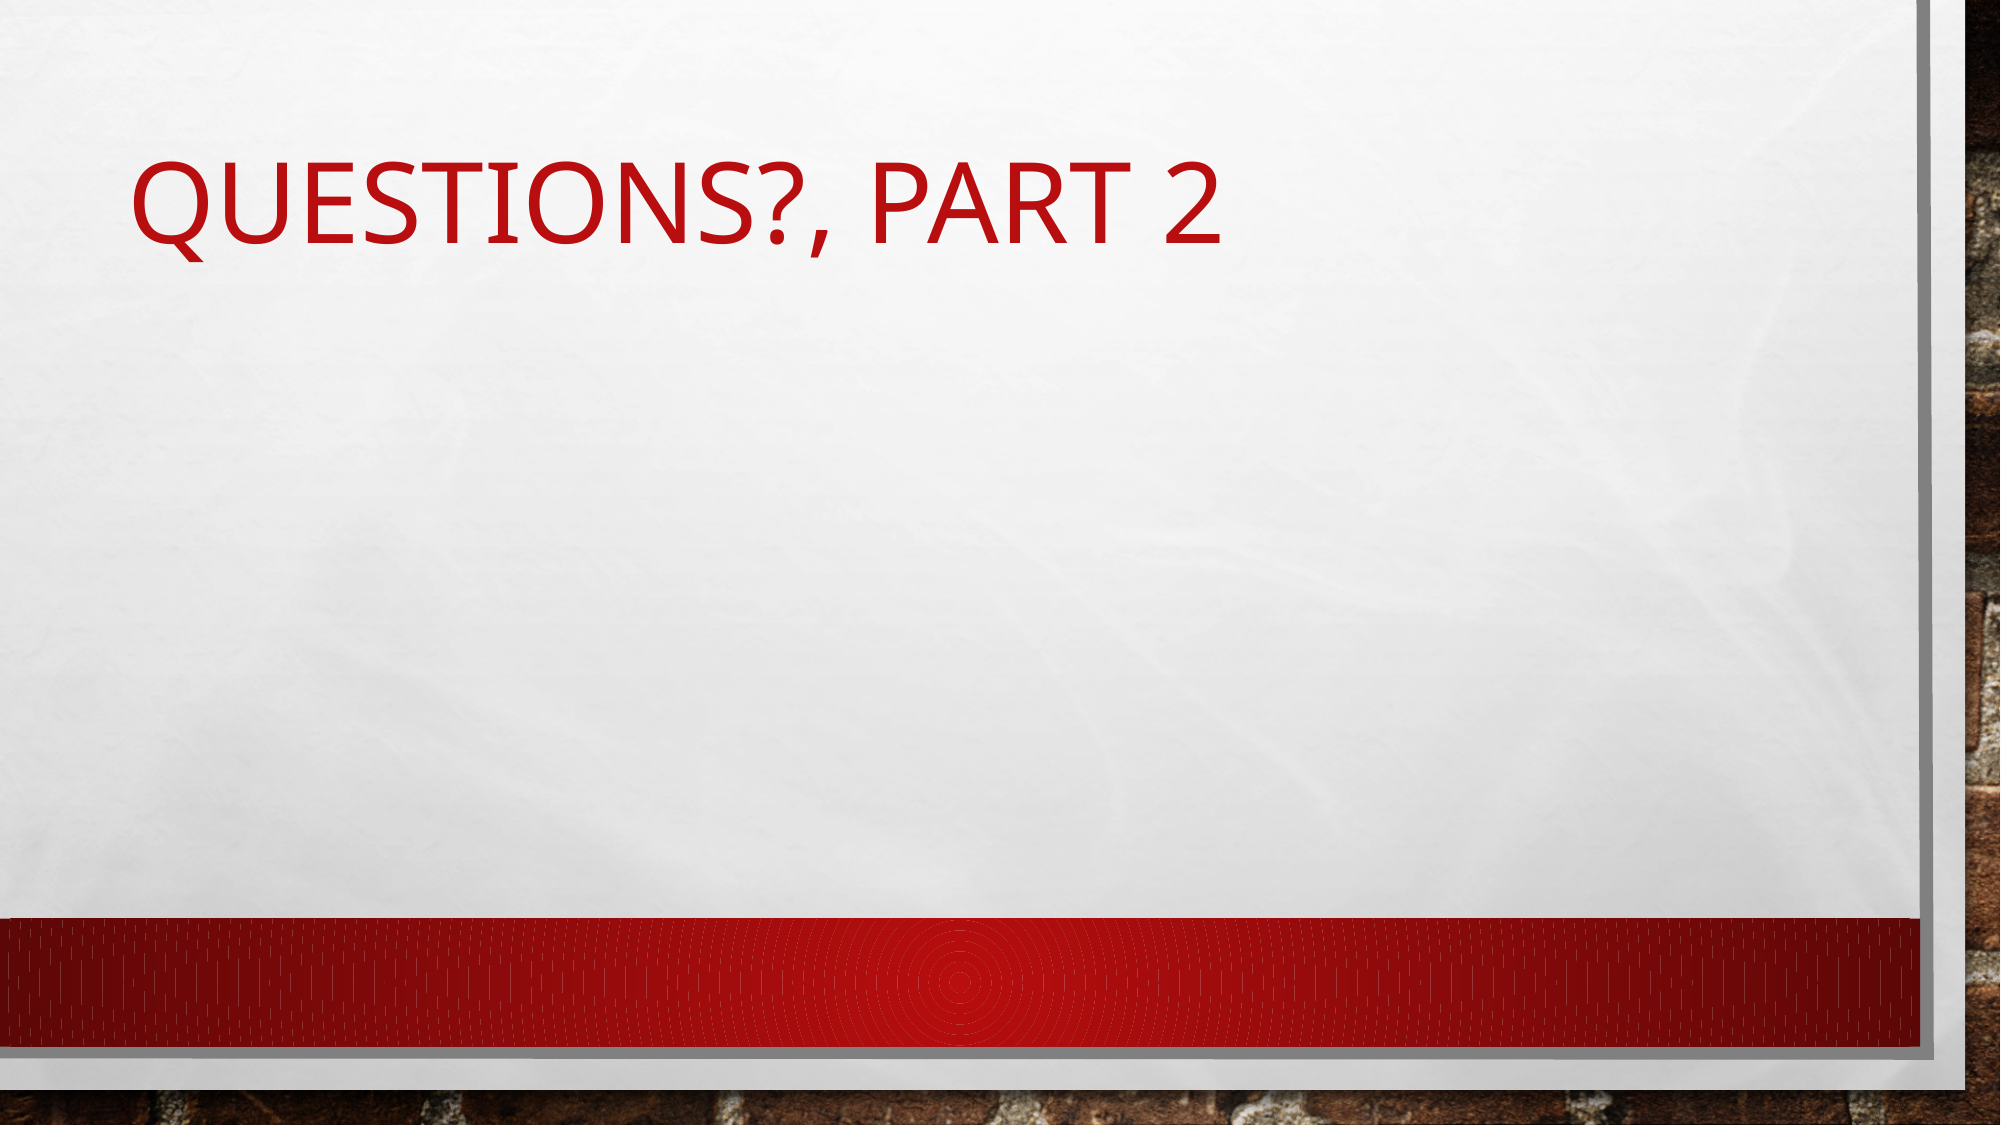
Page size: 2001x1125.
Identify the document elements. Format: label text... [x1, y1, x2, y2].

picture [0, 0, 2000, 1125]
title Questions?, Part 2 [112, 112, 1818, 302]
